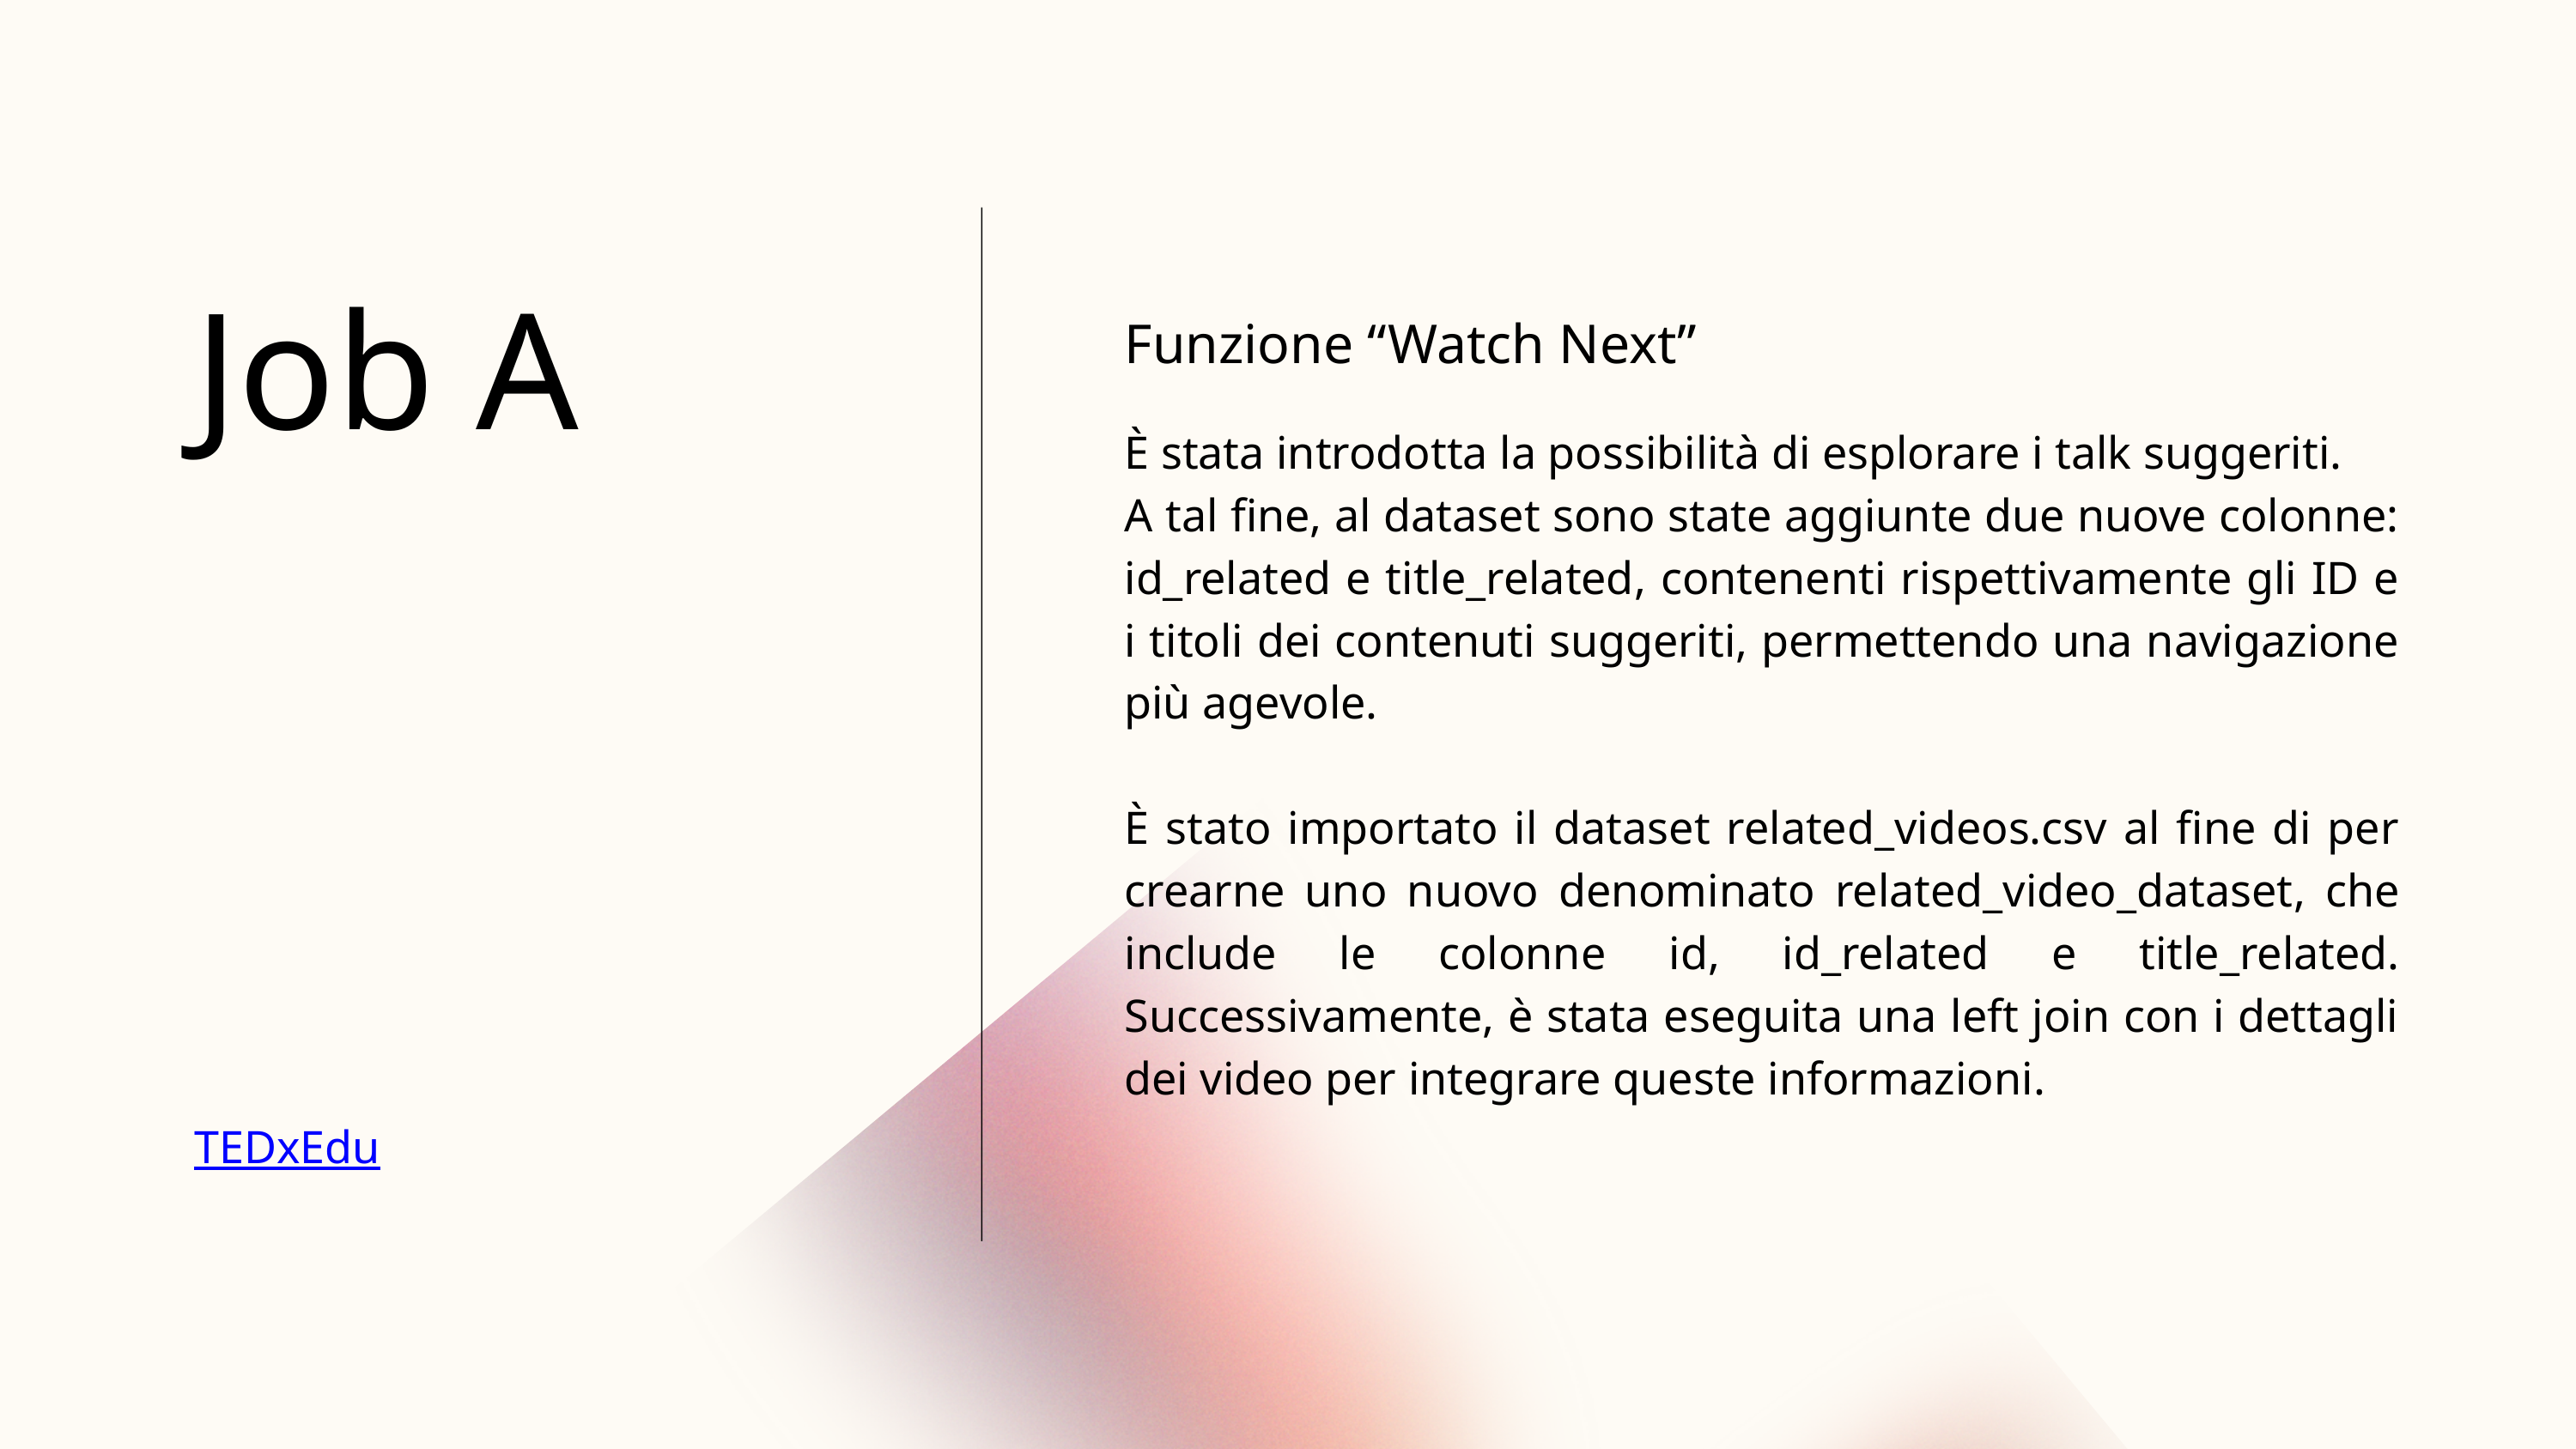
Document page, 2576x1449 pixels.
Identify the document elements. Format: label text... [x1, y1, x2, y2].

text_box TEDxEdu [194, 1121, 651, 1179]
text_box [579, 917, 2128, 1449]
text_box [194, 270, 1289, 607]
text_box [1124, 311, 2400, 1153]
